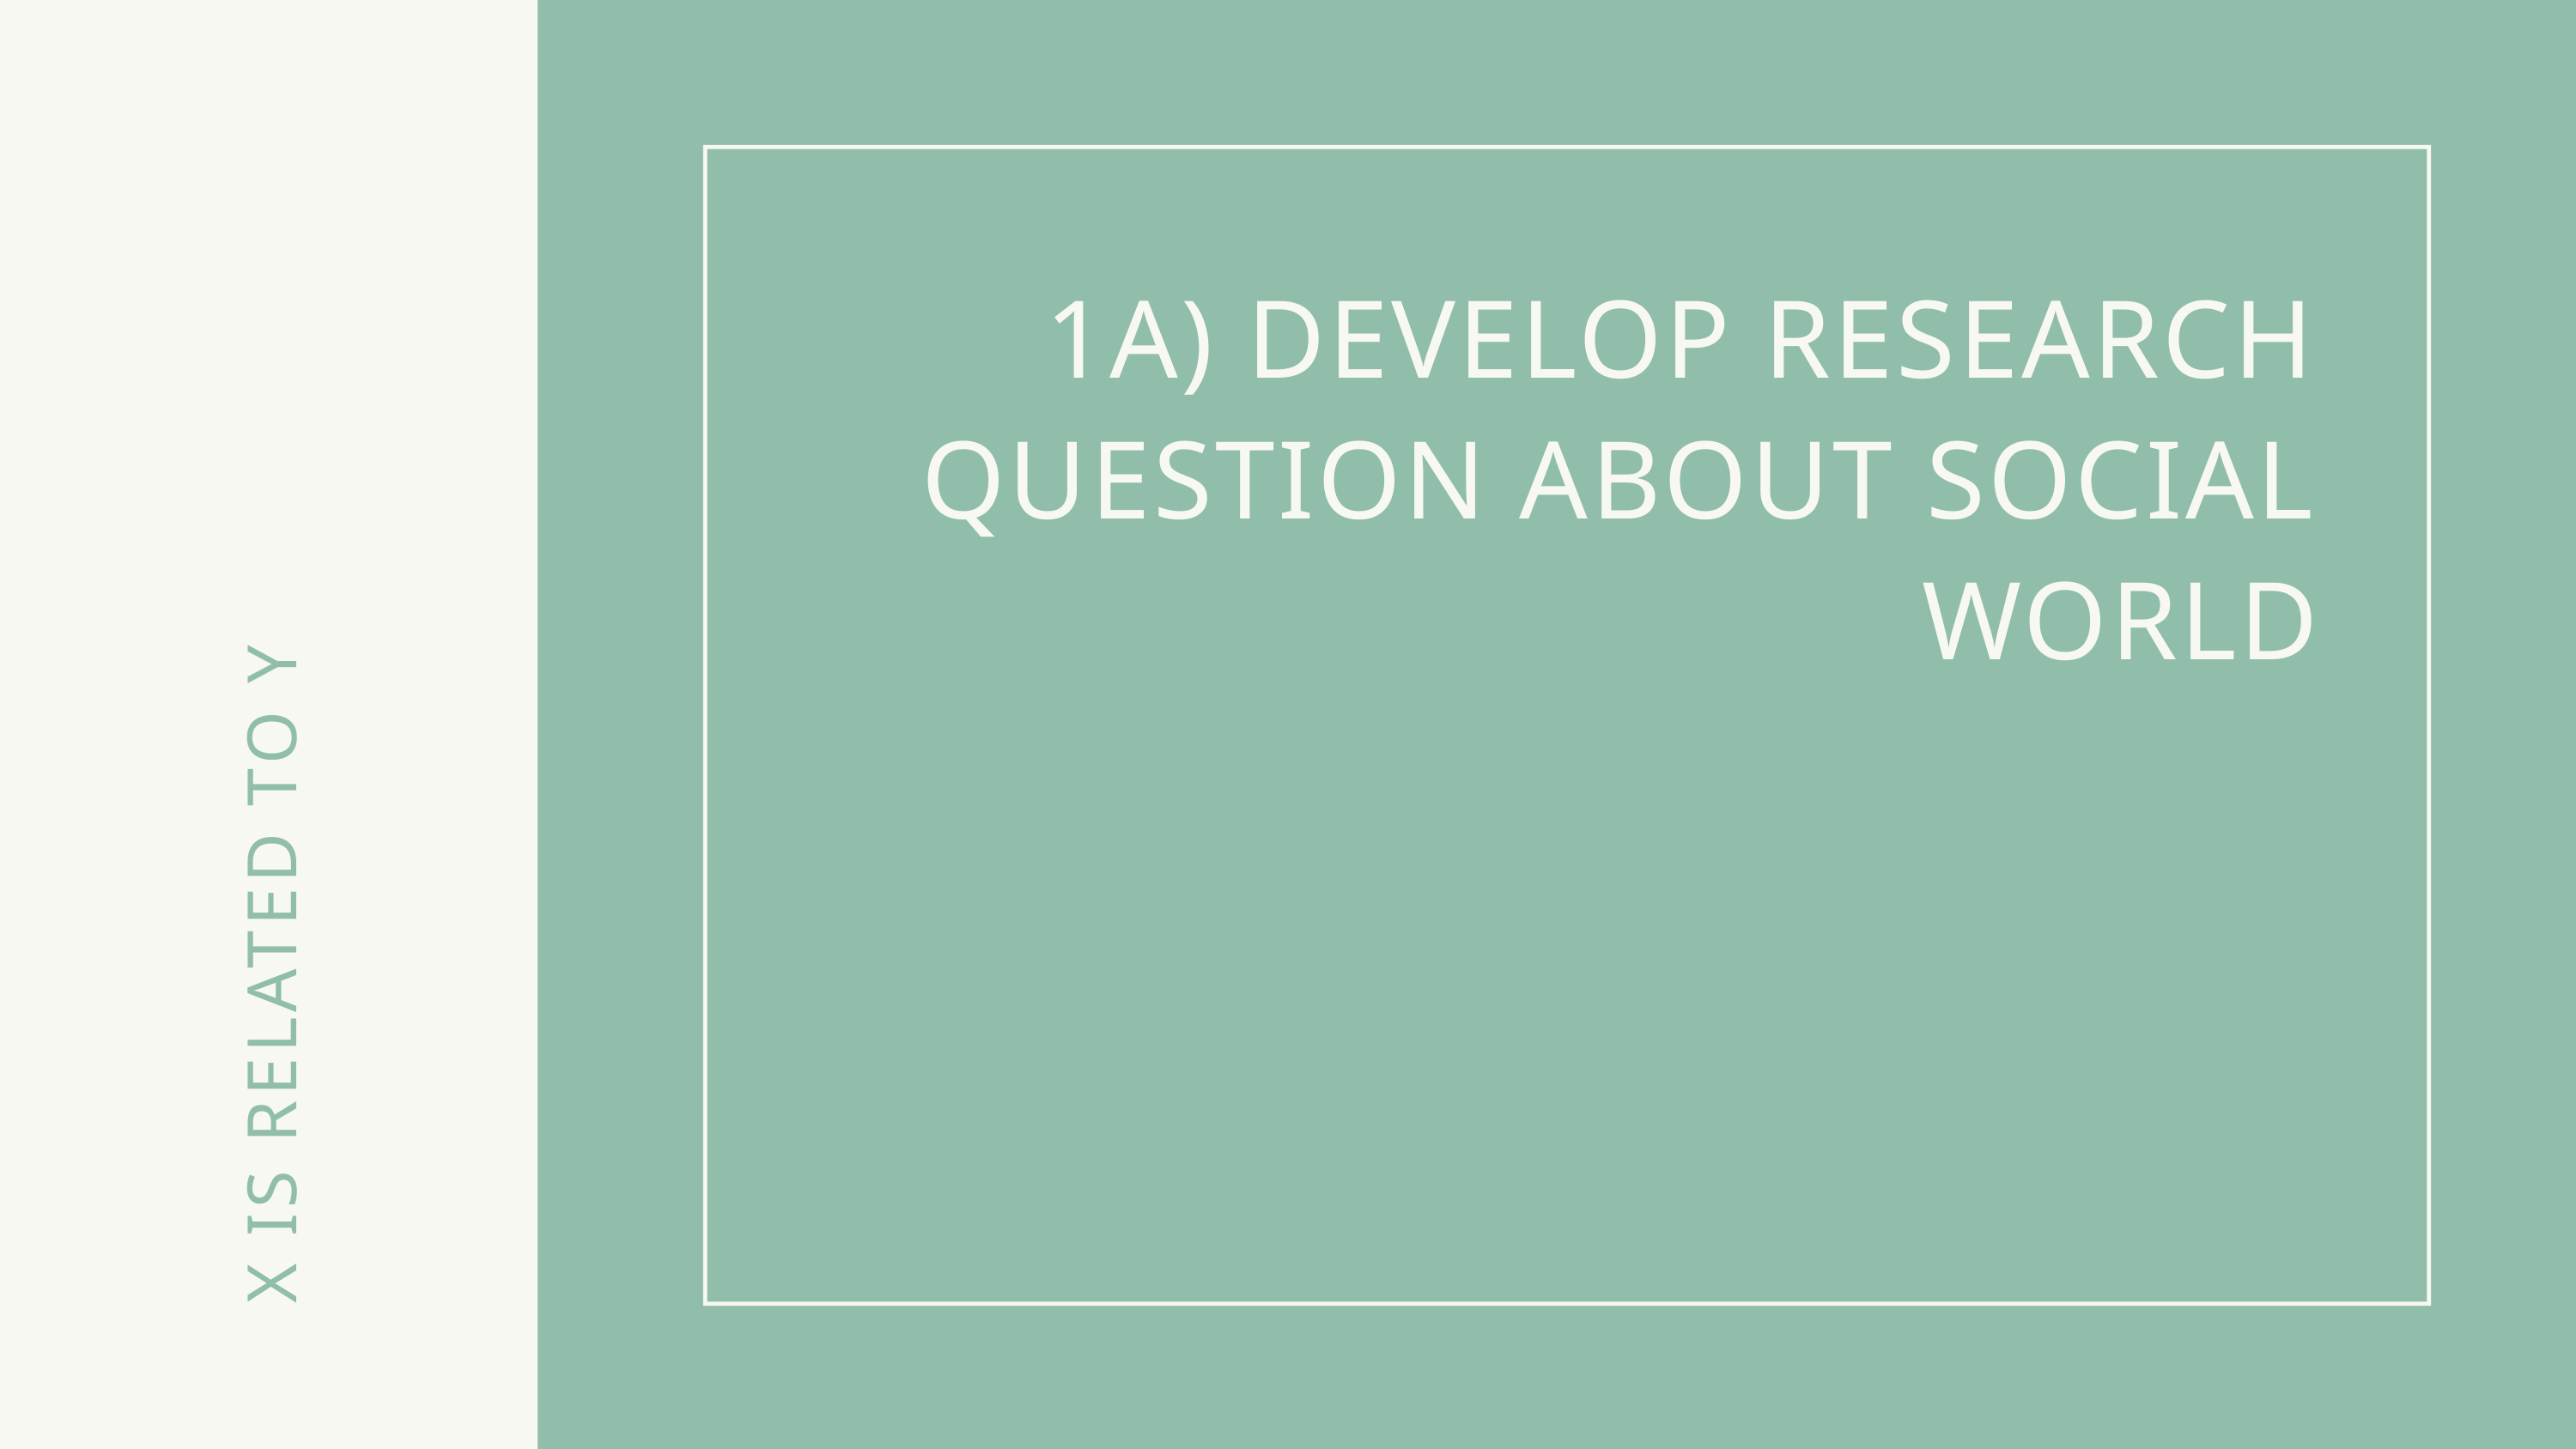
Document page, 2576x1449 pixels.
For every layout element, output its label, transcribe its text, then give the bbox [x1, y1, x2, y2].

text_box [702, 144, 2432, 1307]
text_box [0, 0, 538, 1449]
text_box X IS RELATED TO Y [228, 368, 311, 1304]
